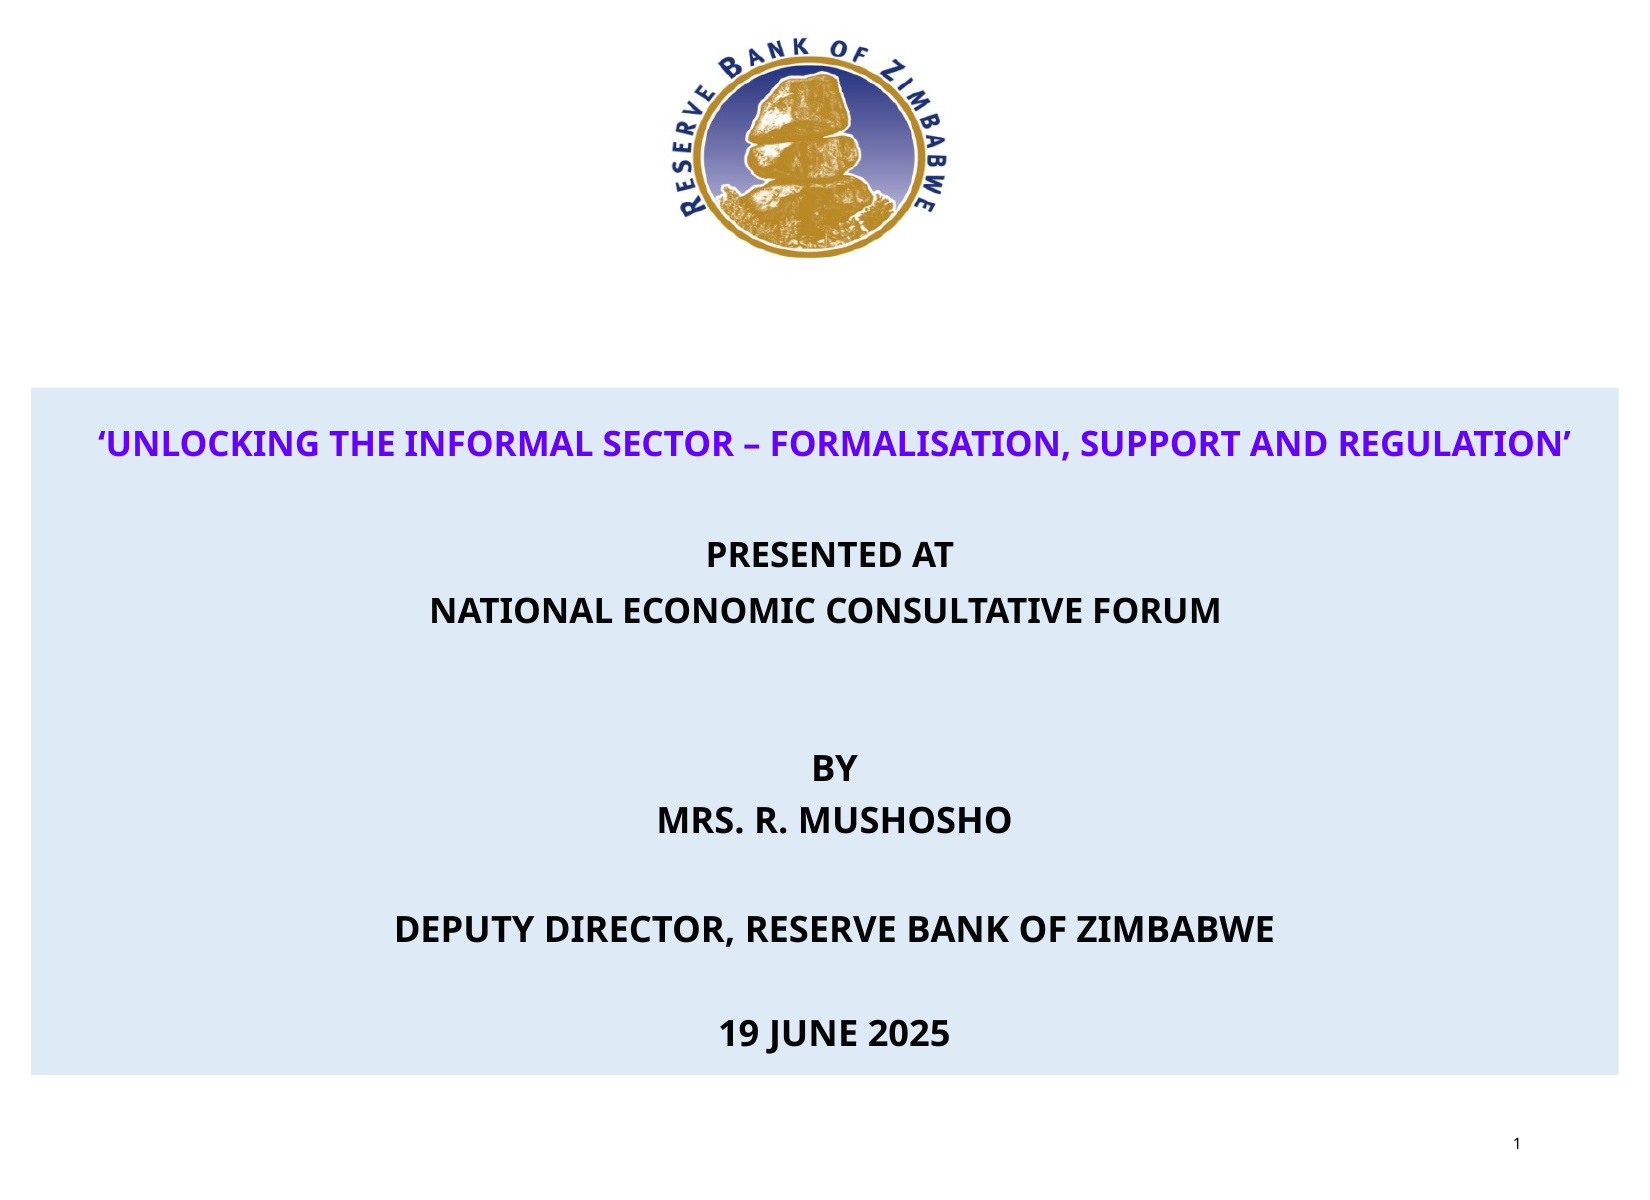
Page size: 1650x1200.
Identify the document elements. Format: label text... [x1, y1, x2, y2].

slide_number 1 [1165, 1112, 1537, 1177]
picture [662, 29, 956, 285]
list ‘UNLOCKING THE INFORMAL SECTOR – FORMALISATION, SUPPORT AND REGULATION’ PRESENTED AT NATIONAL ECONOMIC CONSULTATIVE FORUM BY MRS. R. MUSHOSHO DEPUTY DIRECTOR, RESERVE BANK OF ZIMBABWE 19 JUNE 2025 [31, 387, 1619, 1075]
